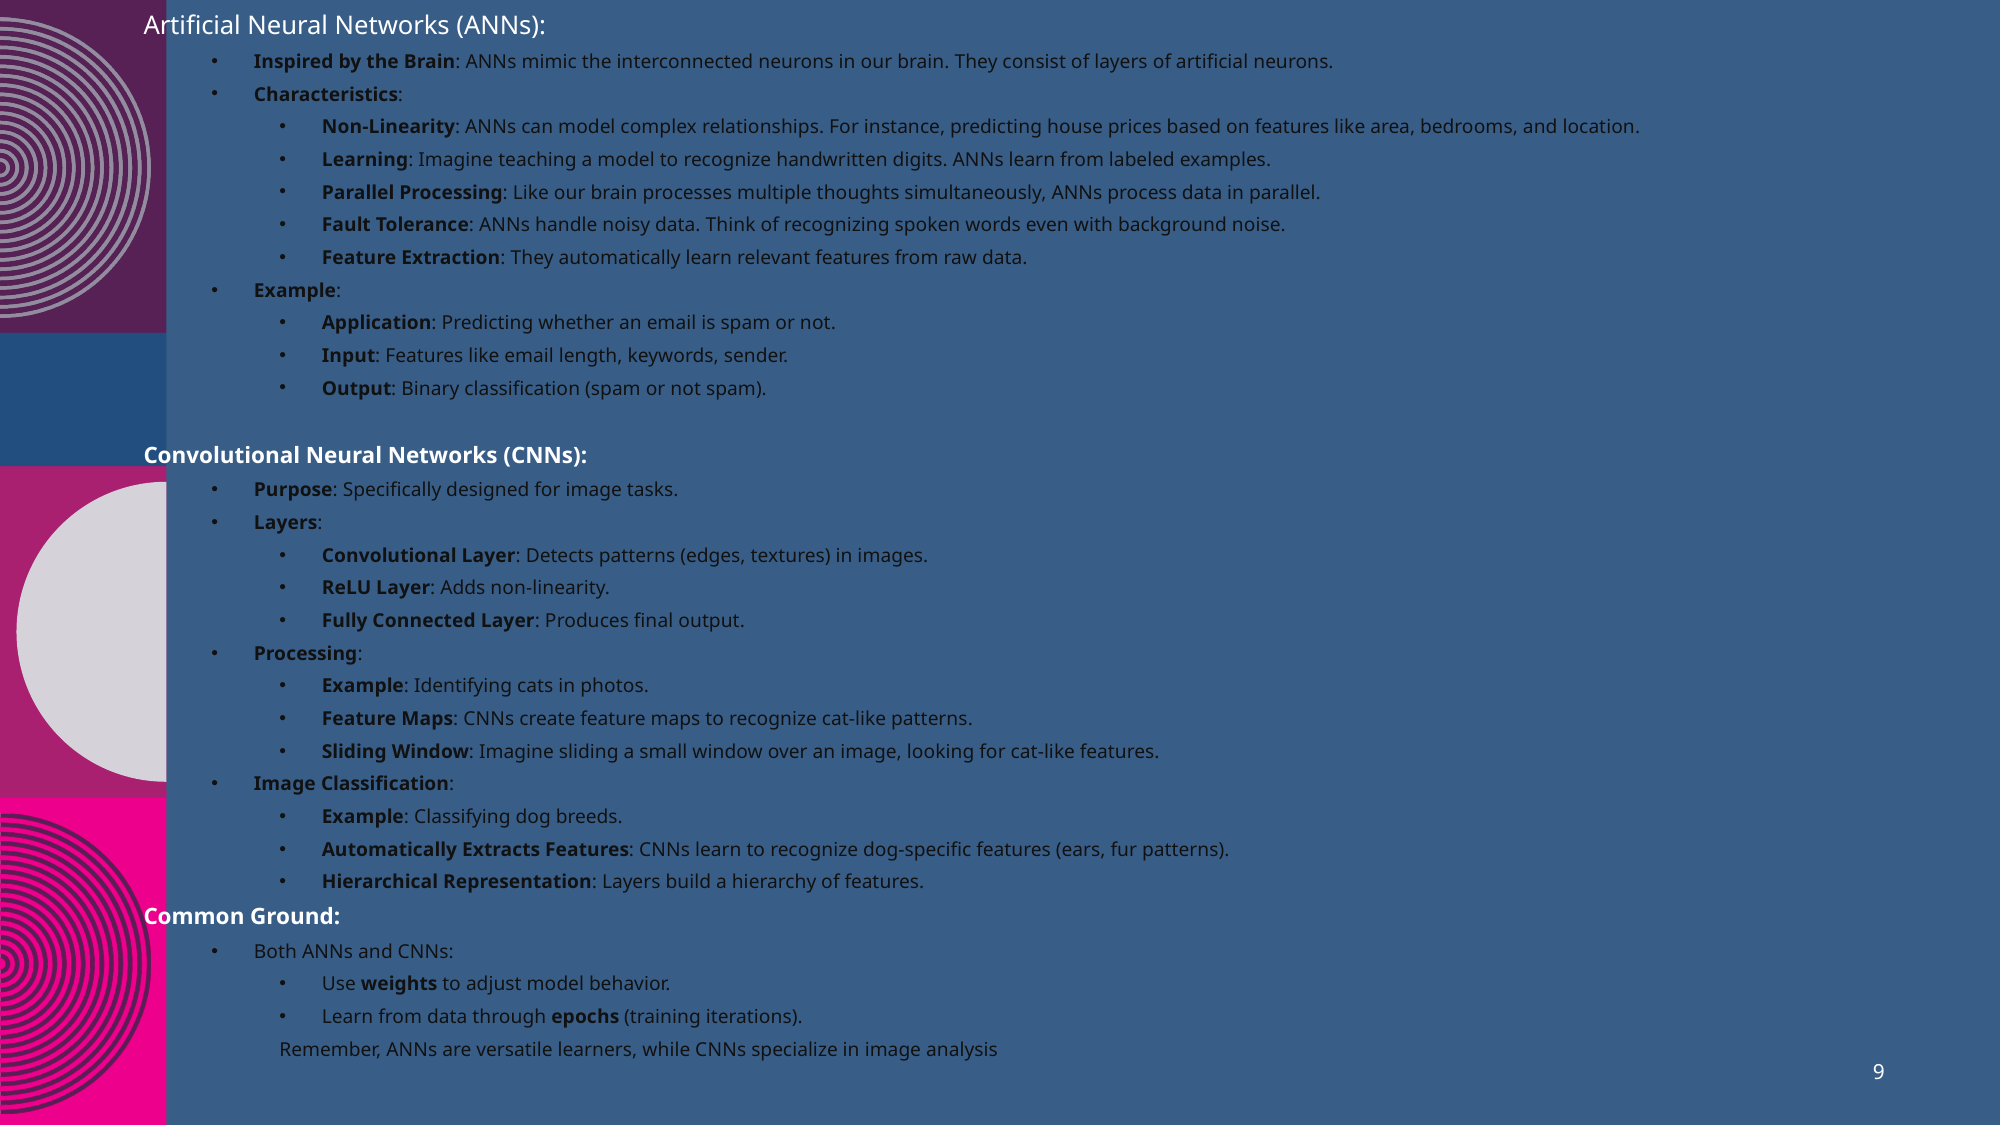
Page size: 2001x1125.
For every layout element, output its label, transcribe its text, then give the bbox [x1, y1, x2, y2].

list Artificial Neural Networks (ANNs): Inspired by the Brain: ANNs mimic the interconnected neurons in our brain. They consist of layers of artificial neurons. Characteristics: Non-Linearity: ANNs can model complex relationships. For instance, predicting house prices based on features like area, bedrooms, and location. Learning: Imagine teaching a model to recognize handwritten digits. ANNs learn from labeled examples. Parallel Processing: Like our brain processes multiple thoughts simultaneously, ANNs process data in parallel. Fault Tolerance: ANNs handle noisy data. Think of recognizing spoken words even with background noise. Feature Extraction: They automatically learn relevant features from raw data. Example: Application: Predicting whether an email is spam or not. Input: Features like email length, keywords, sender. Output: Binary classification (spam or not spam). Convolutional Neural Networks (CNNs): Purpose: Specifically designed for image tasks. Layers: Convolutional Layer: Detects patterns (edges, textures) in images. ReLU Layer: Adds non-linearity. Fully Connected Layer: Produces final output. Processing: Example: Identifying cats in photos. Feature Maps: CNNs create feature maps to recognize cat-like patterns. Sliding Window: Imagine sliding a small window over an image, looking for cat-like features. Image Classification: Example: Classifying dog breeds. Automatically Extracts Features: CNNs learn to recognize dog-specific features (ears, fur patterns). Hierarchical Representation: Layers build a hierarchy of features. Common Ground: Both ANNs and CNNs: Use weights to adjust model behavior. Learn from data through epochs (training iterations). Remember, ANNs are versatile learners, while CNNs specialize in image analysis [128, 1, 1930, 1074]
slide_number 9 [1824, 1042, 1900, 1103]
picture [1, 18, 128, 318]
picture [1, 814, 151, 1114]
